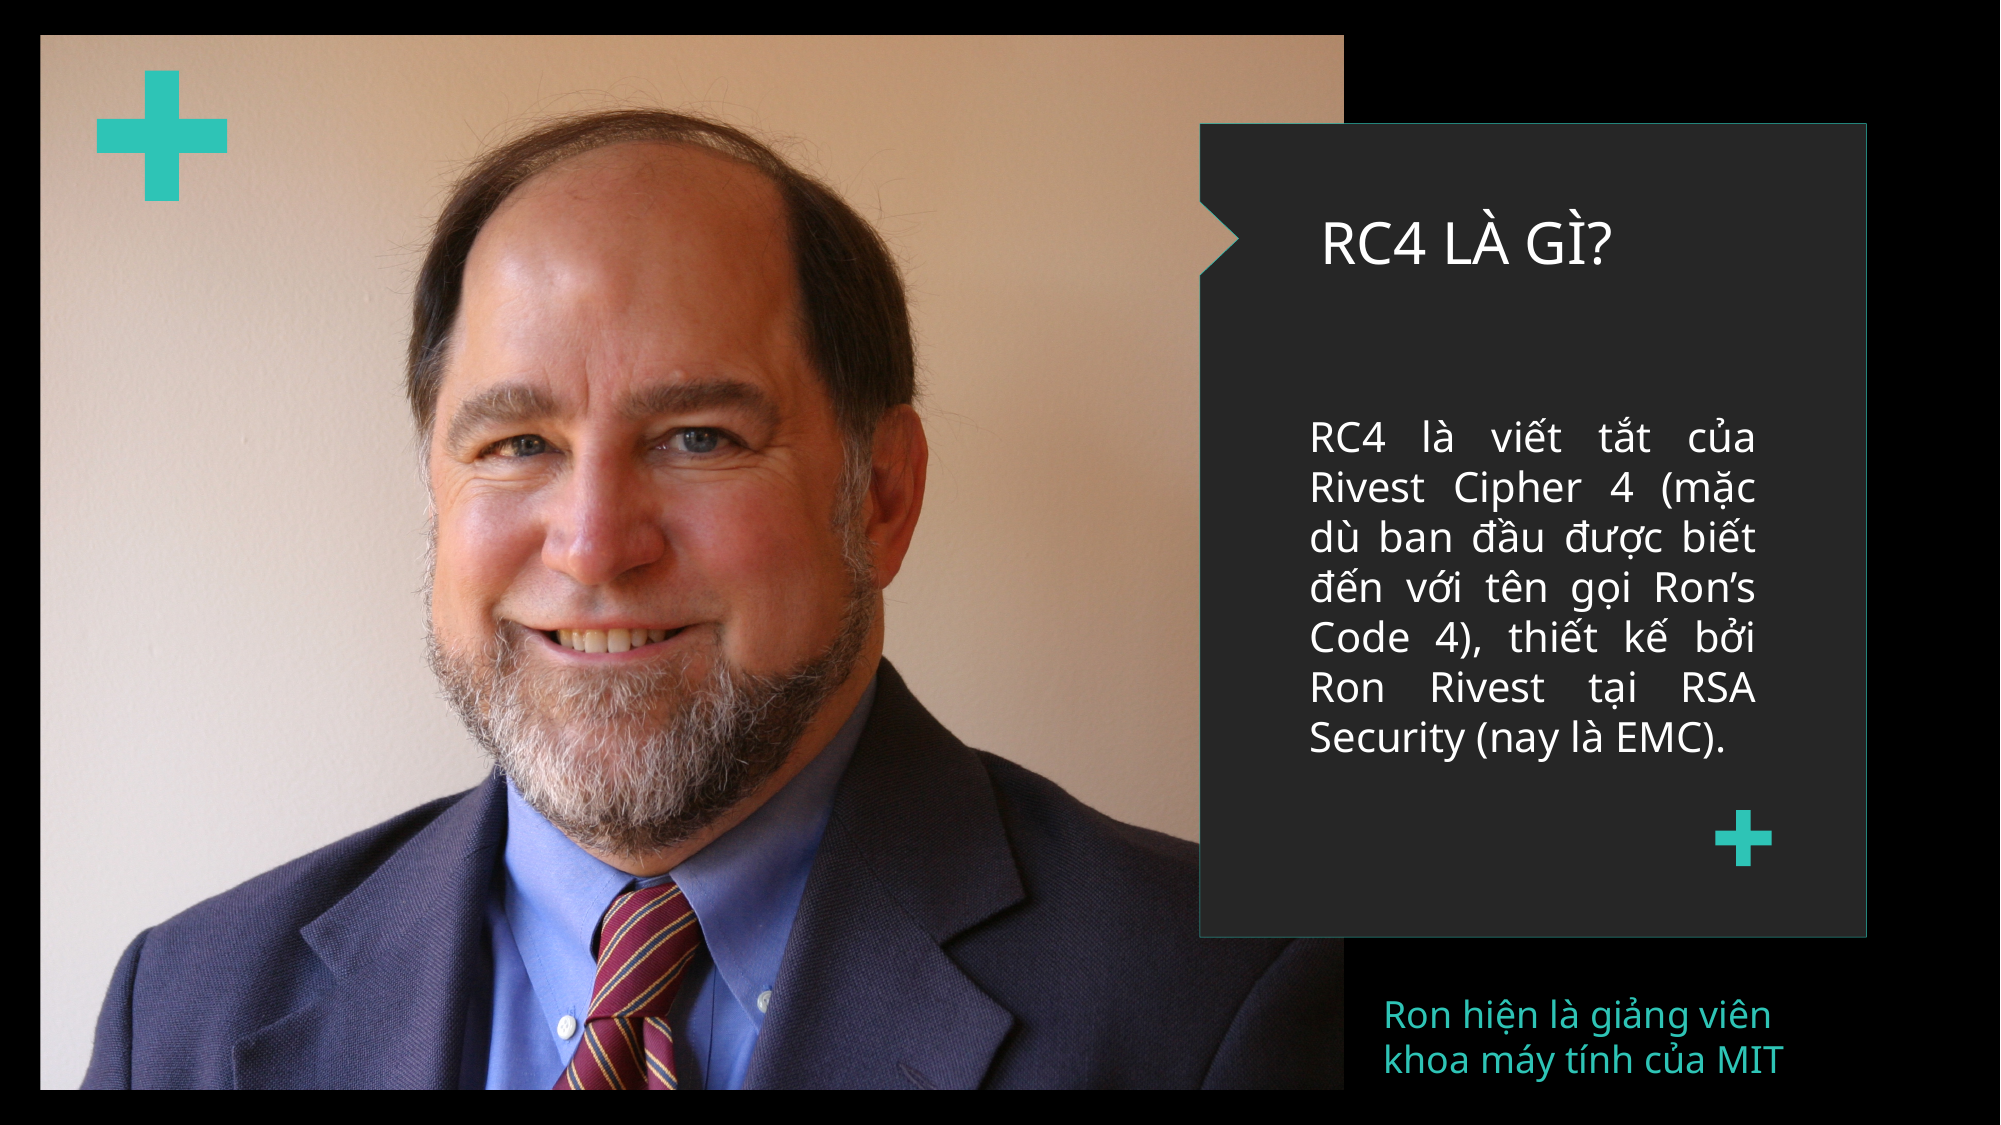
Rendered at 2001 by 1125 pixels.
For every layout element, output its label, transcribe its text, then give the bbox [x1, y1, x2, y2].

text_box RC4 LÀ GÌ? [1344, 198, 1628, 284]
picture [40, 35, 1344, 1090]
text_box Ron hiện là giảng viên khoa máy tính của MIT [1368, 983, 1800, 1089]
text_box [1344, 122, 1868, 939]
text_box [1714, 809, 1773, 867]
text_box RC4 là viết tắt của Rivest Cipher 4 (mặc dù ban đầu được biết đến với tên gọi Ron’s Code 4), thiết kế bởi Ron Rivest tại RSA Security (nay là EMC). [1344, 403, 1772, 769]
